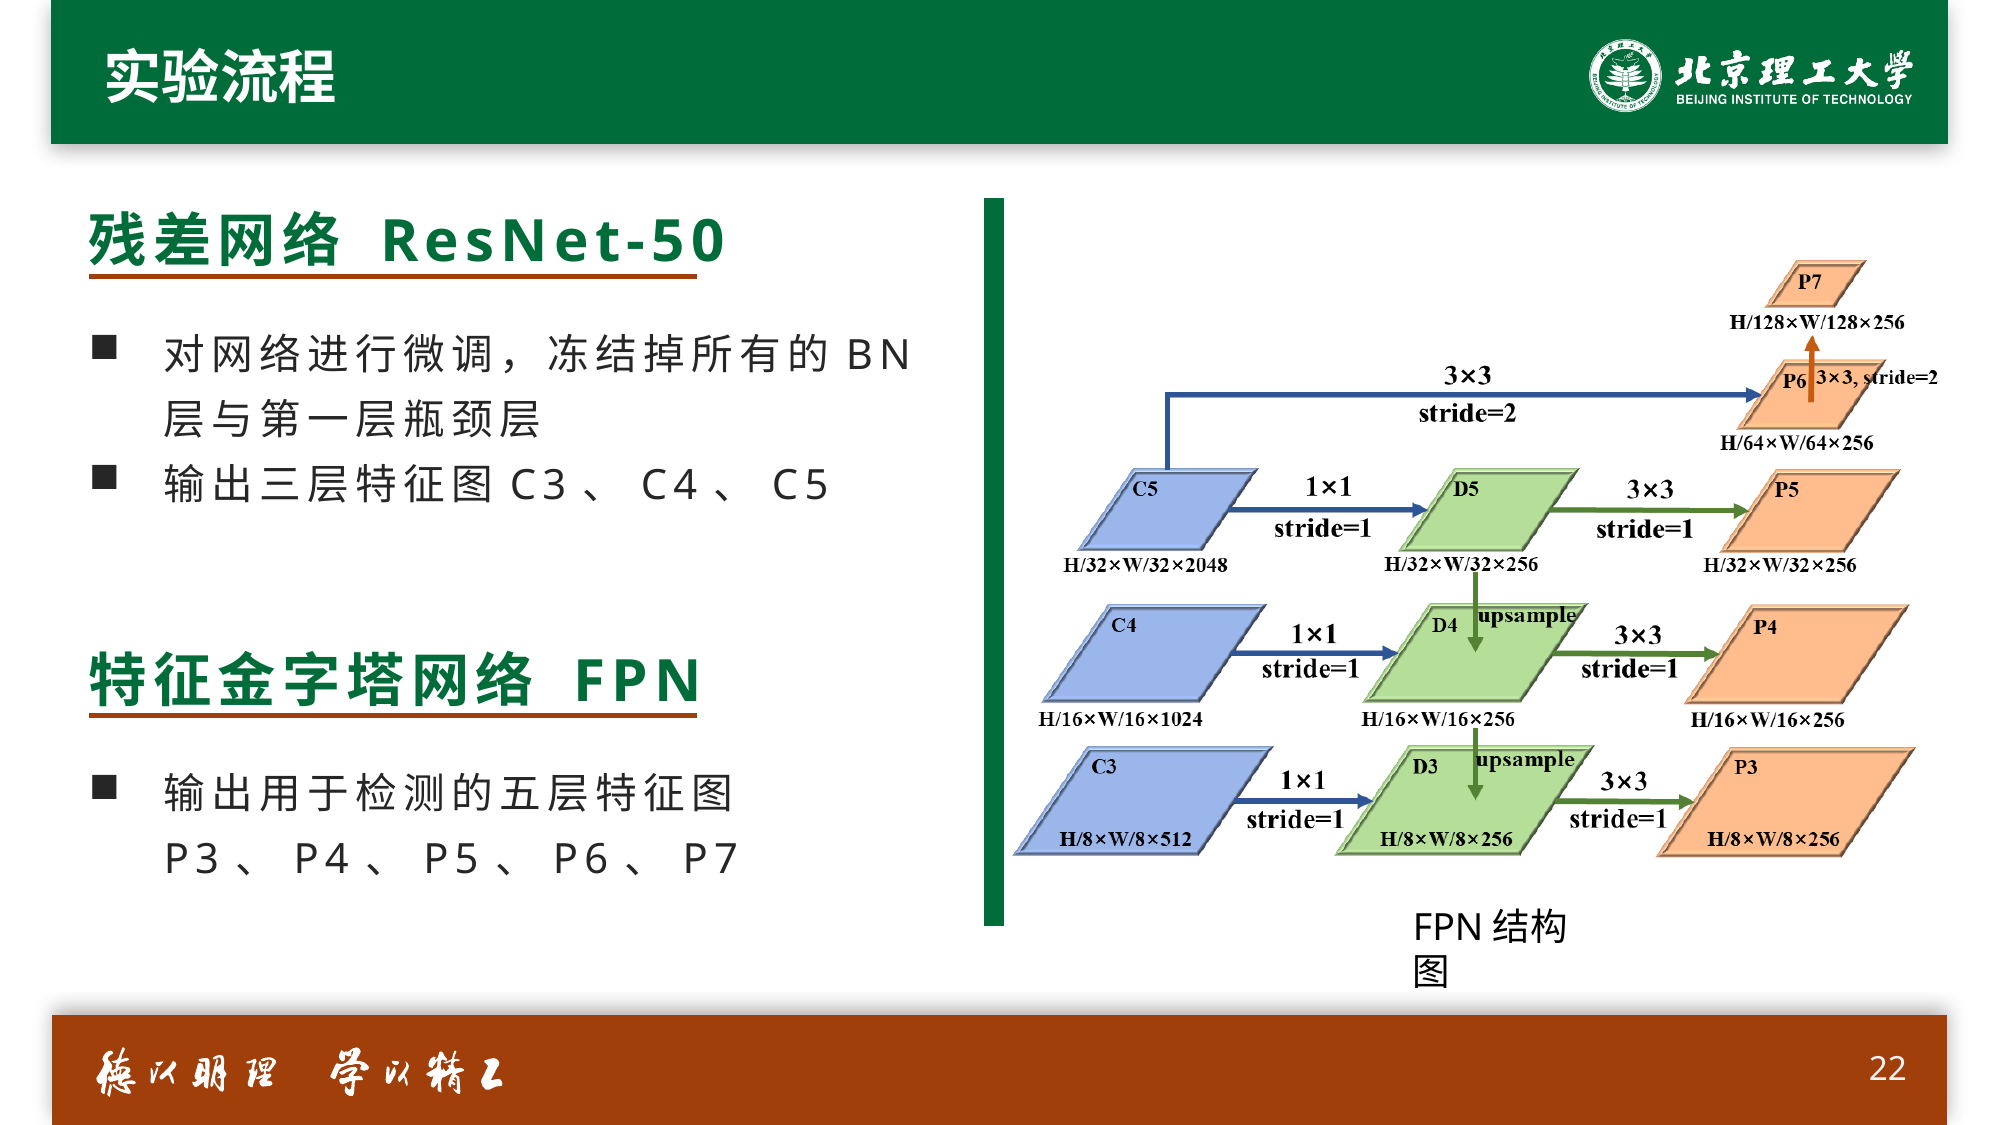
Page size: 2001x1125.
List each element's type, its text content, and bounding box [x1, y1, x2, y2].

picture [1568, 21, 1937, 125]
text_box FPN结构图 [1398, 895, 1616, 1001]
title 实验流程 [88, 40, 1507, 120]
text_box 特征金字塔网络 FPN [88, 621, 714, 713]
text_box 对网络进行微调，冻结掉所有的BN层与第一层瓶颈层 输出三层特征图C3、C4、C5 [88, 312, 935, 508]
text_box 残差网络 ResNet-50 [88, 182, 745, 274]
text_box 输出用于检测的五层特征图P3、P4、P5、P6、P7 [88, 752, 935, 883]
picture [999, 244, 1954, 881]
